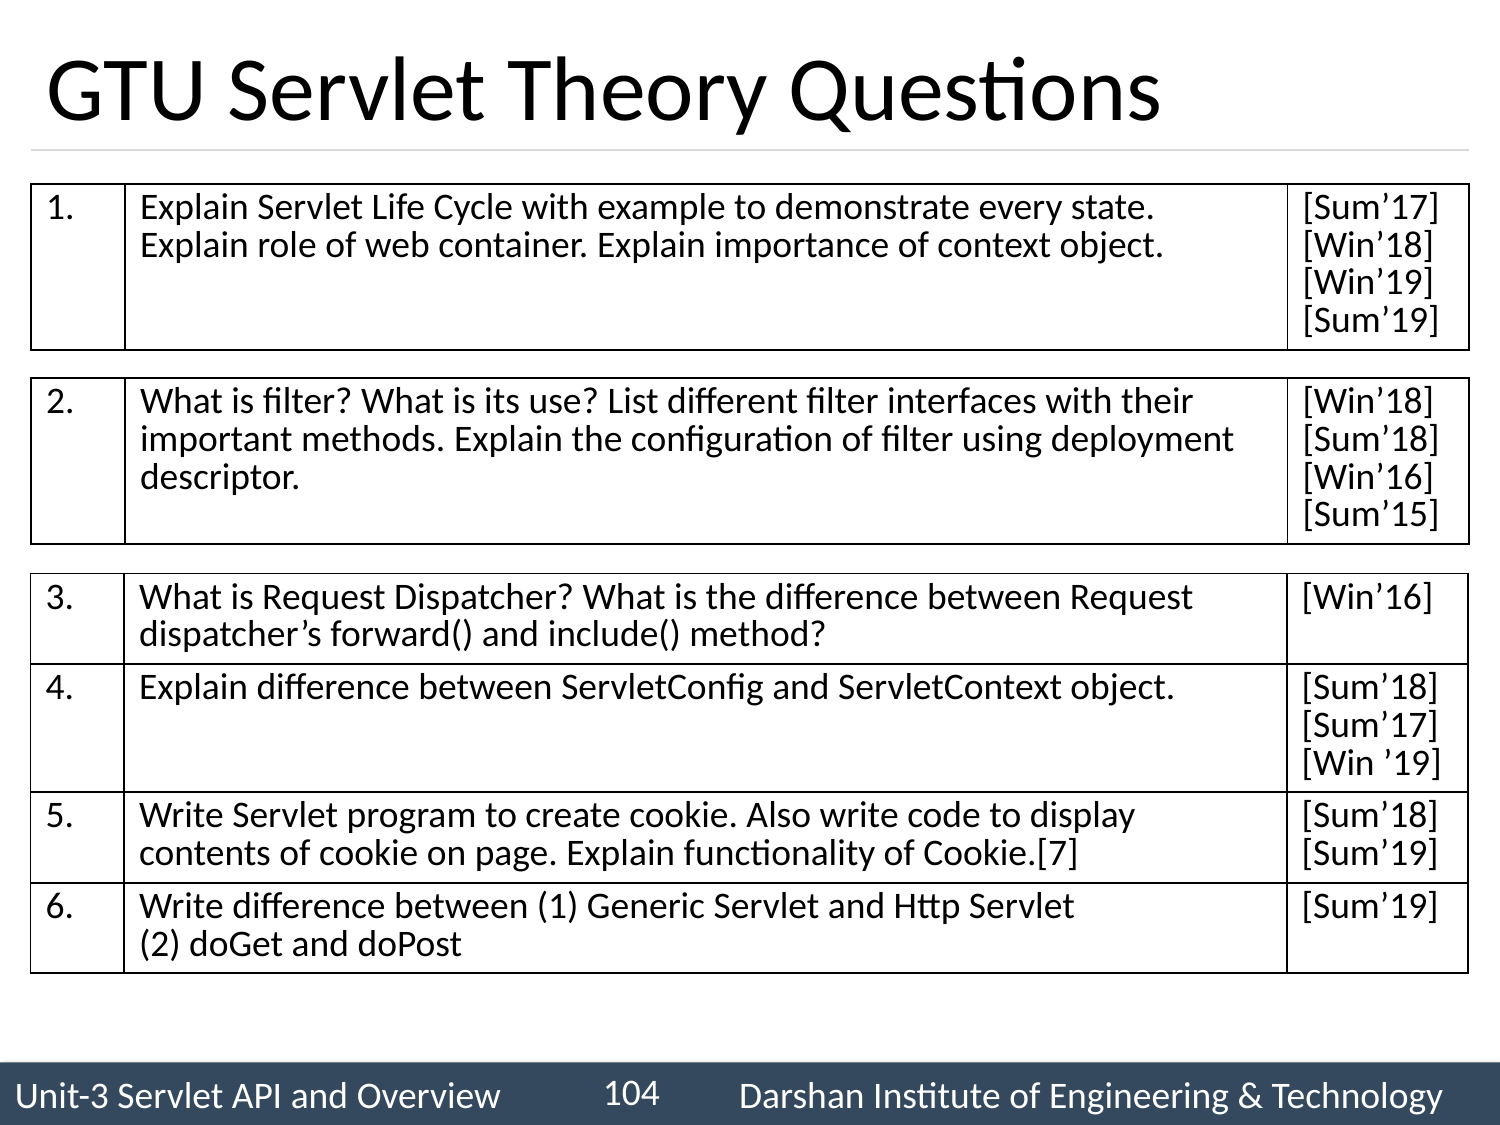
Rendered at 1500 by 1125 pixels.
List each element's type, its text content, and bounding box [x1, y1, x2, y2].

table_cell Write Servlet program to create cookie. Also write code to display contents of cookie on page. Explain functionality of Cookie.[7] [125, 793, 1286, 882]
table_cell Explain difference between ServletConfig and ServletContext object. [125, 665, 1286, 791]
table_cell 5. [31, 793, 123, 882]
table_cell [Sum’18] [Sum’17] [Win ’19] [1288, 665, 1467, 791]
slide_number 104 [575, 1060, 675, 1121]
title GTU Servlet Theory Questions [31, 17, 1469, 150]
table_header [Win’16] [1288, 574, 1467, 663]
table_header 1. [32, 185, 124, 349]
table_header 3. [31, 574, 123, 663]
table_header What is filter? What is its use? List different filter interfaces with their important methods. Explain the configuration of filter using deployment descriptor. [126, 379, 1287, 543]
table_header What is Request Dispatcher? What is the difference between Request dispatcher’s forward() and include() method? [125, 574, 1286, 663]
table_cell Write difference between (1) Generic Servlet and Http Servlet (2) doGet and doPost [125, 884, 1286, 972]
table_cell 4. [31, 665, 123, 791]
table_cell [Sum’19] [1288, 884, 1467, 972]
table_header 2. [32, 379, 124, 543]
table_cell [Sum’18] [Sum’19] [1288, 793, 1467, 882]
table_header [Sum’17] [Win’18] [Win’19] [Sum’19] [1288, 185, 1468, 349]
table_header Explain Servlet Life Cycle with example to demonstrate every state. Explain role of web container. Explain importance of context object. [126, 185, 1287, 349]
table_header [Win’18] [Sum’18] [Win’16] [Sum’15] [1288, 379, 1468, 543]
table_cell 6. [31, 884, 123, 972]
